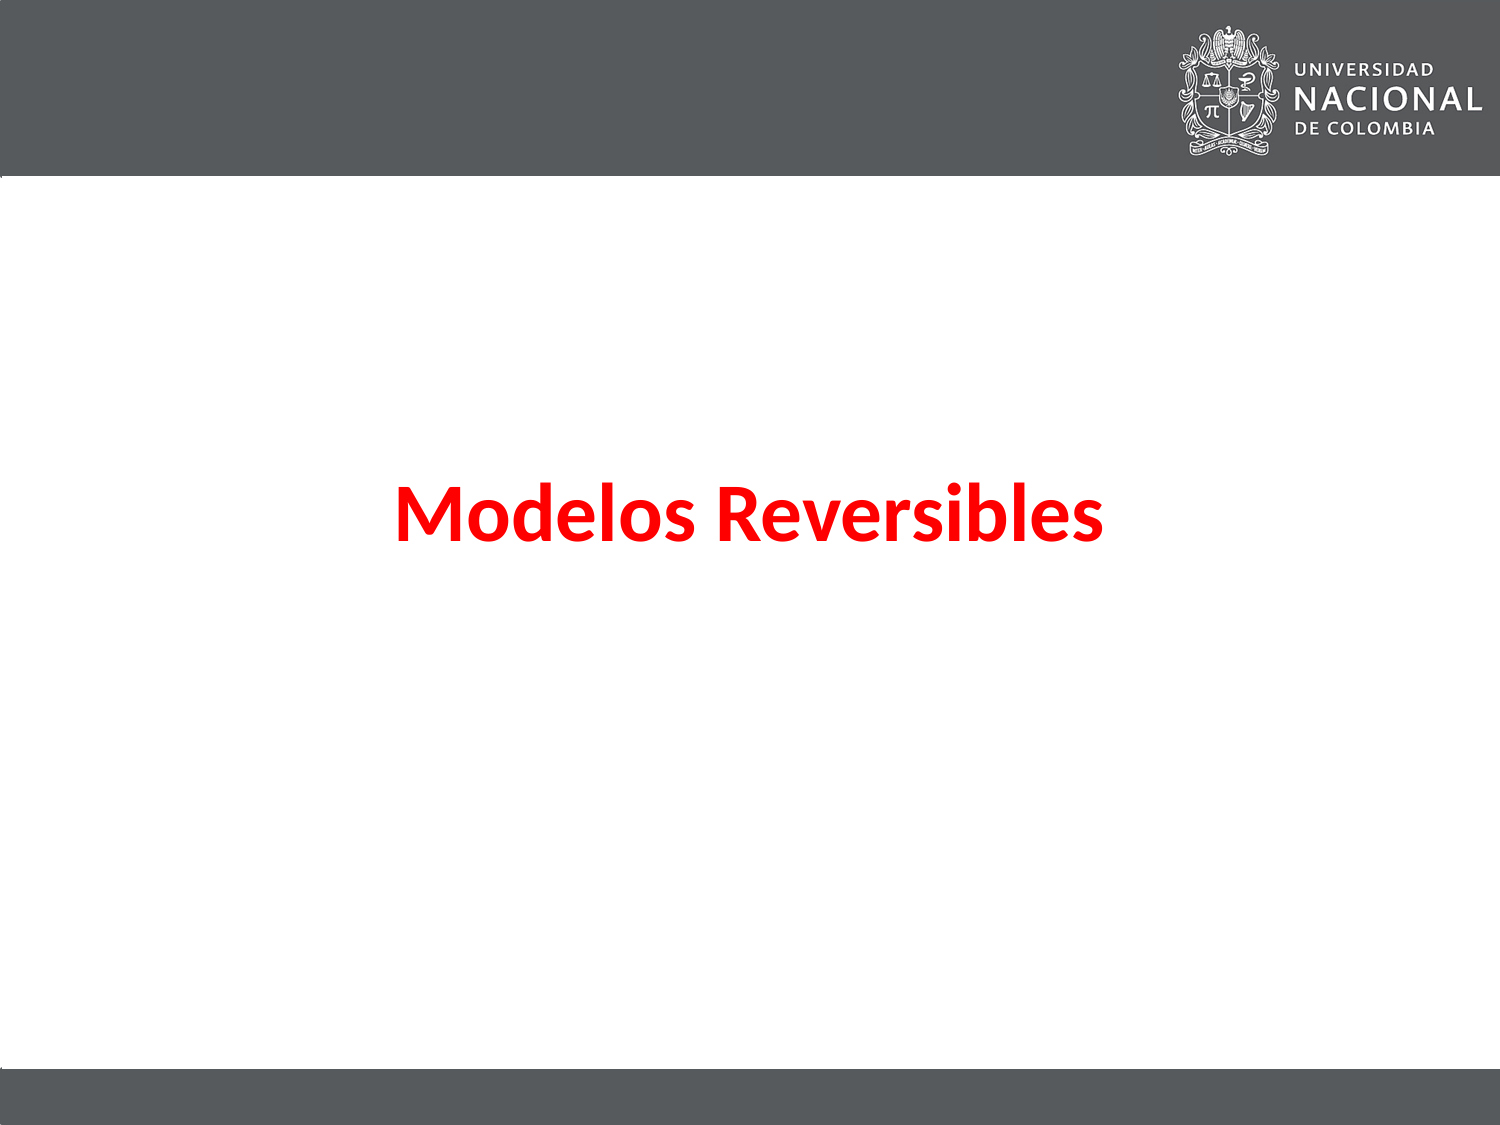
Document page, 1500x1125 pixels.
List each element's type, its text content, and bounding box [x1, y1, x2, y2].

picture [0, 0, 1500, 1125]
title Modelos Reversibles [112, 450, 1388, 675]
